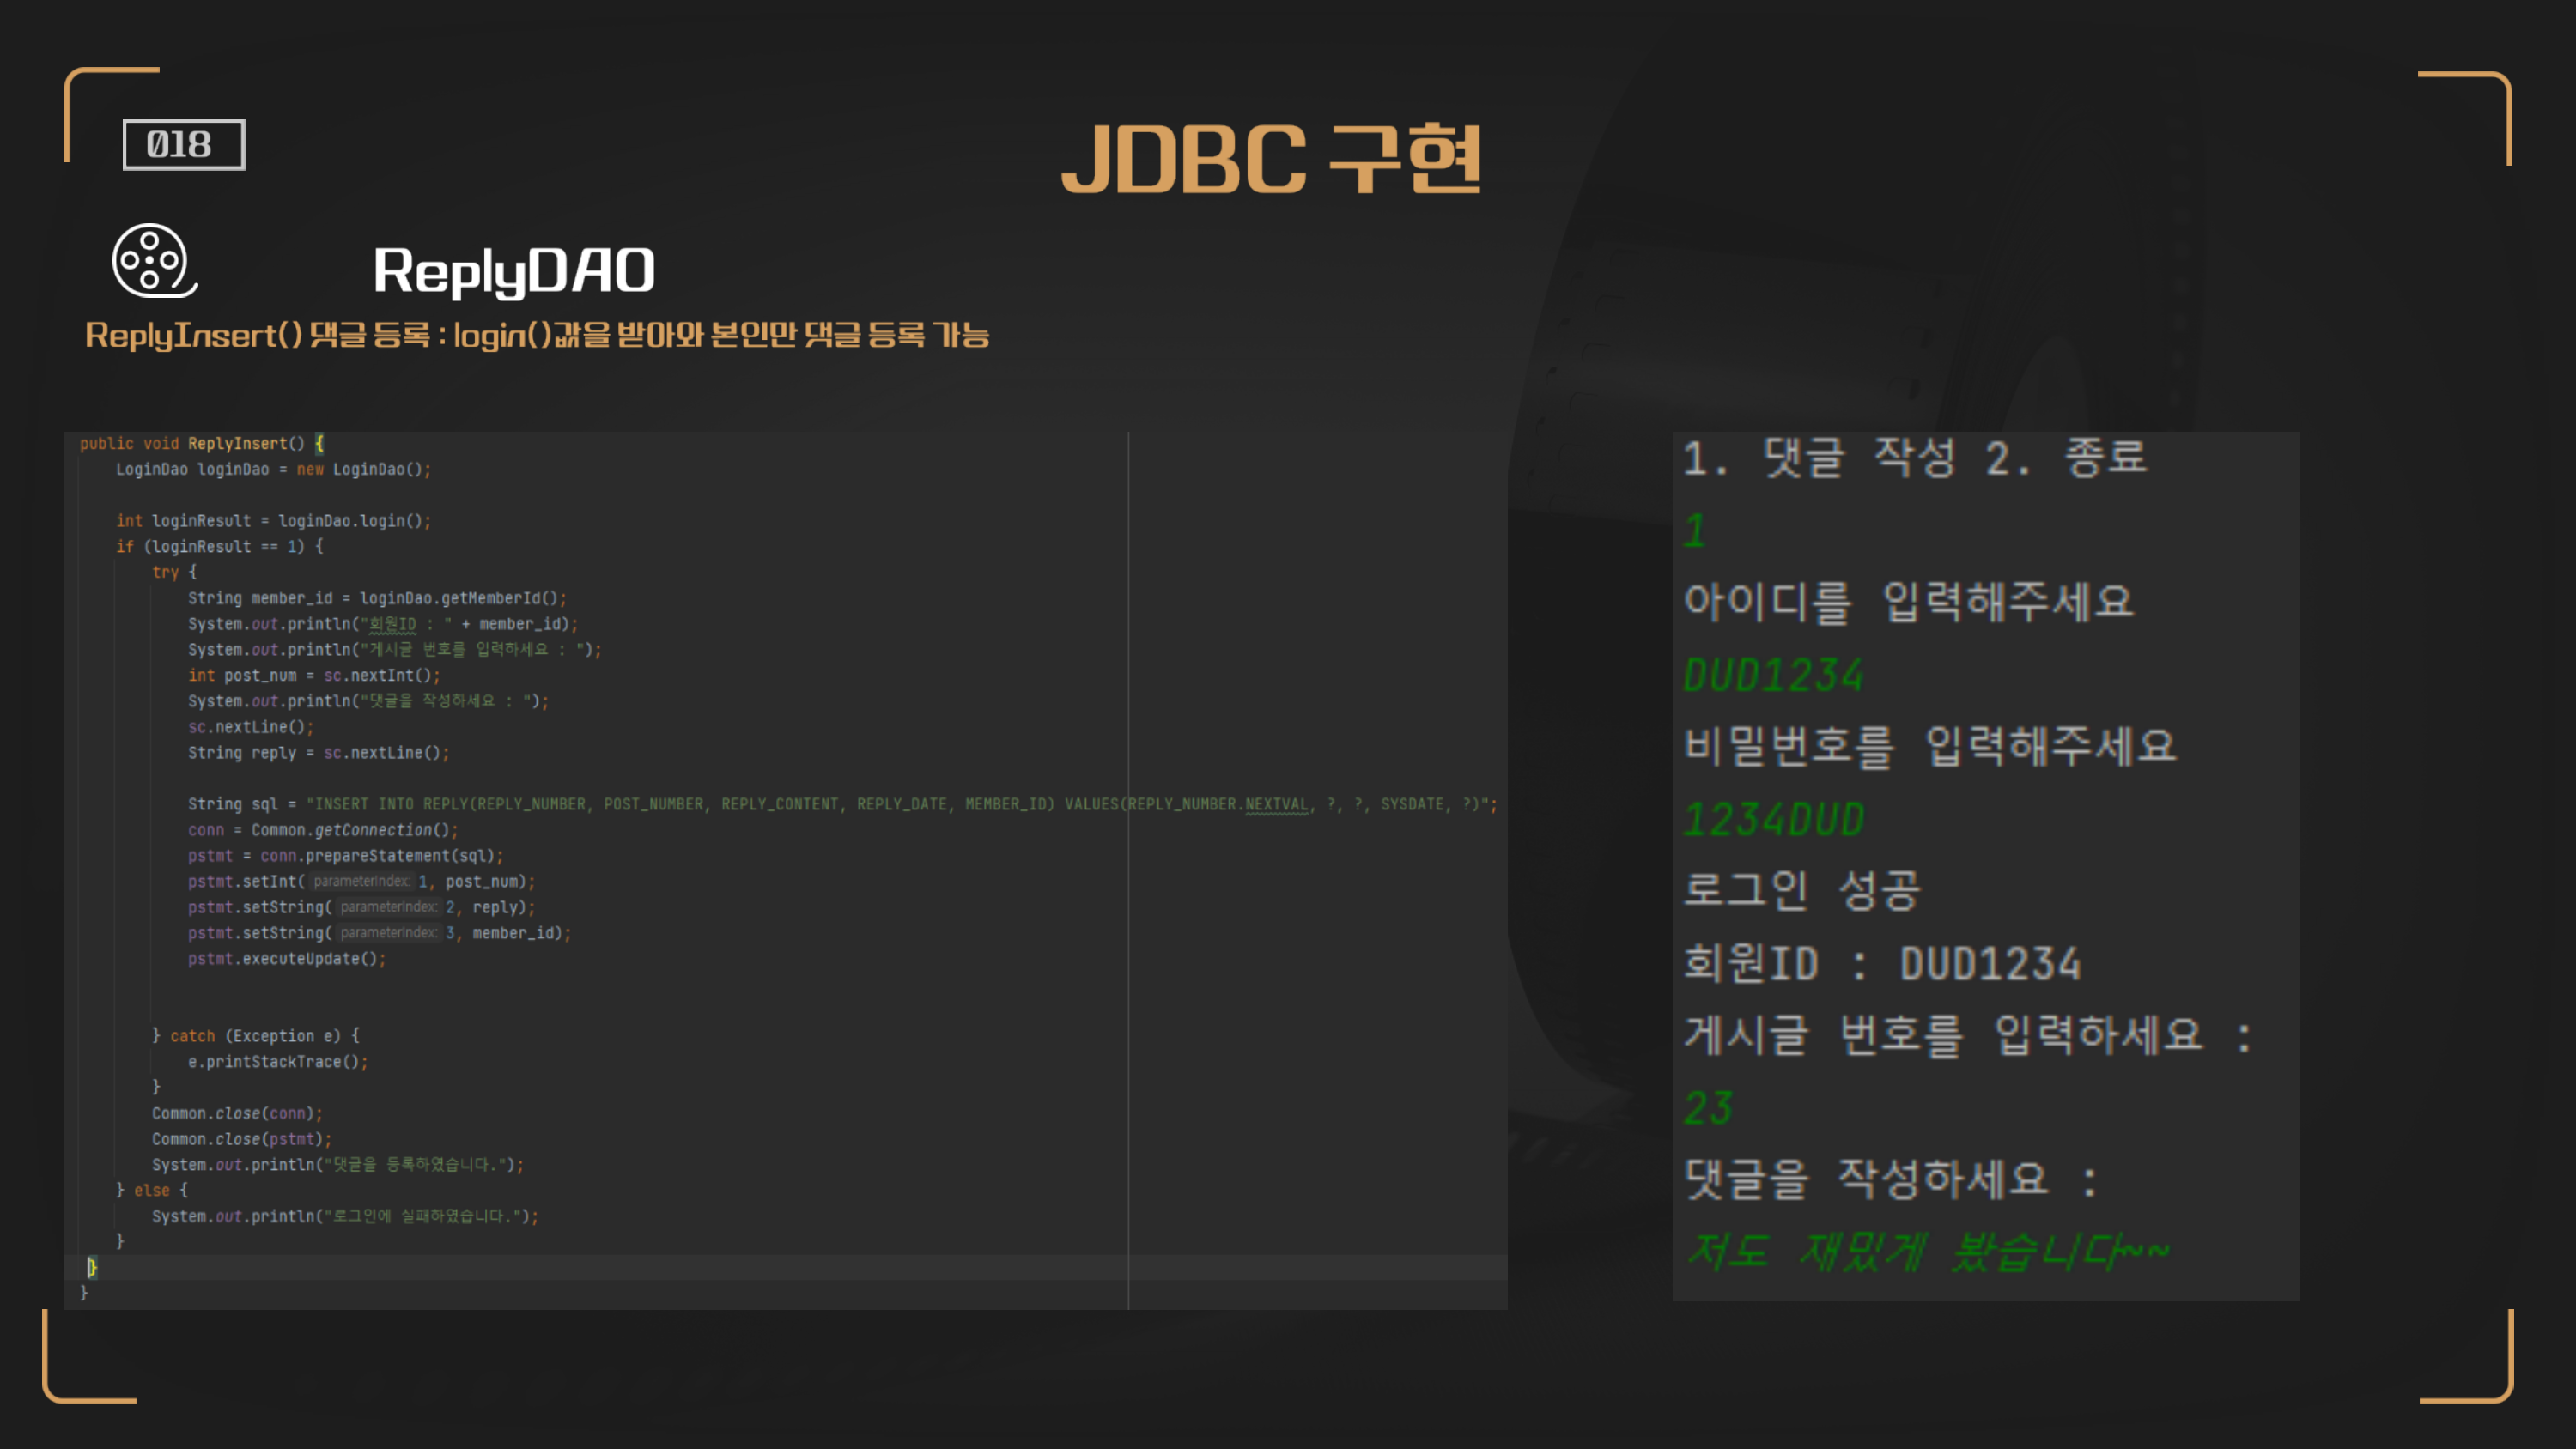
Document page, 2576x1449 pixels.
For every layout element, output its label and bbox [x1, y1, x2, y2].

text_box [64, 432, 1508, 1310]
picture [476, 85, 1520, 236]
text_box [229, 118, 246, 171]
text_box [2419, 1309, 2514, 1404]
text_box [1673, 432, 2300, 1302]
text_box [112, 223, 824, 306]
text_box [0, 0, 2576, 1449]
picture [141, 117, 228, 175]
text_box [123, 118, 138, 171]
picture [0, 307, 1004, 367]
text_box [42, 1309, 137, 1404]
text_box [2417, 71, 2513, 167]
text_box [64, 67, 160, 162]
